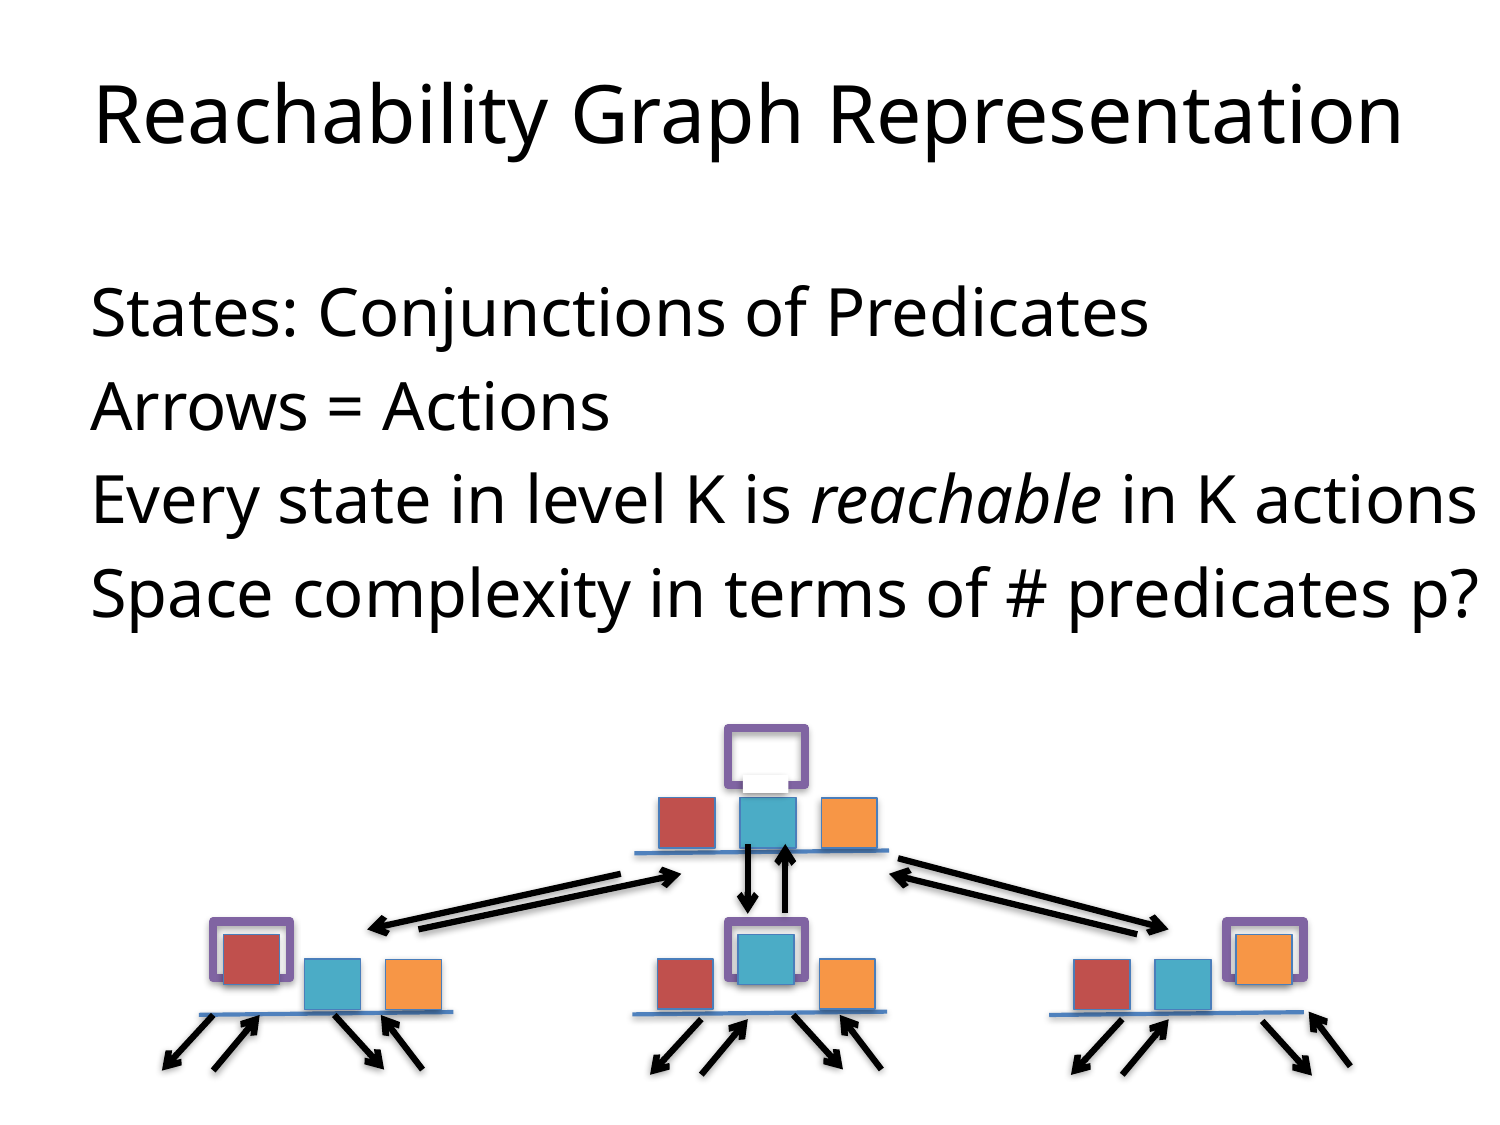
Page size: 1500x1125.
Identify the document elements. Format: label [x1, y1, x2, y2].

text_box [727, 728, 806, 794]
title [0, 17, 1500, 205]
text_box [888, 857, 1169, 935]
text_box [366, 873, 682, 930]
text_box [1261, 1011, 1351, 1076]
text_box [632, 1011, 888, 1070]
text_box [649, 1018, 749, 1076]
text_box [634, 843, 890, 915]
text_box [1049, 1011, 1305, 1016]
text_box [161, 1011, 454, 1071]
list [75, 262, 1500, 1125]
text_box [1070, 1018, 1169, 1076]
